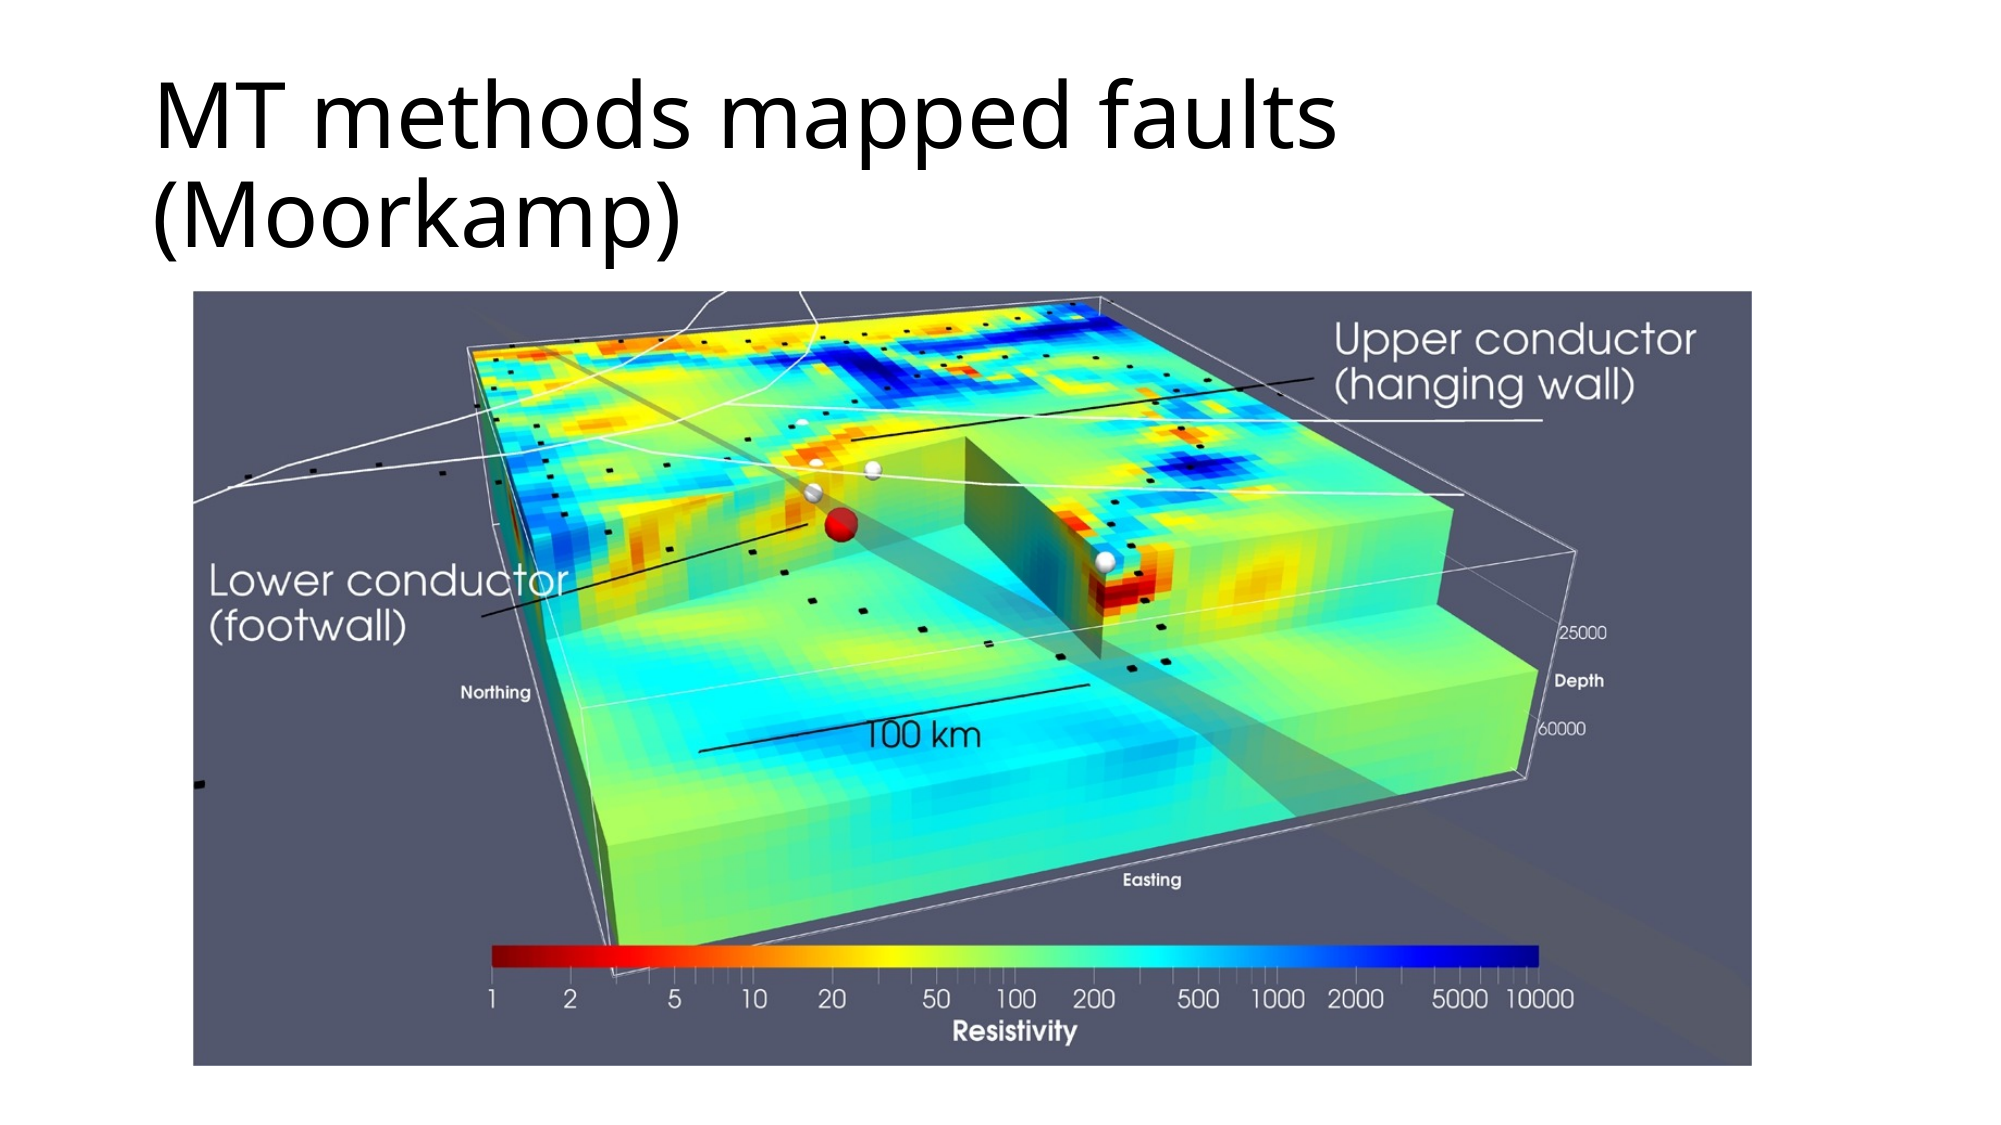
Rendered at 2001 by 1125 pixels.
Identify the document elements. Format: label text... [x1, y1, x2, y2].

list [192, 290, 1752, 1066]
title MT methods mapped faults (Moorkamp) [137, 59, 1863, 278]
